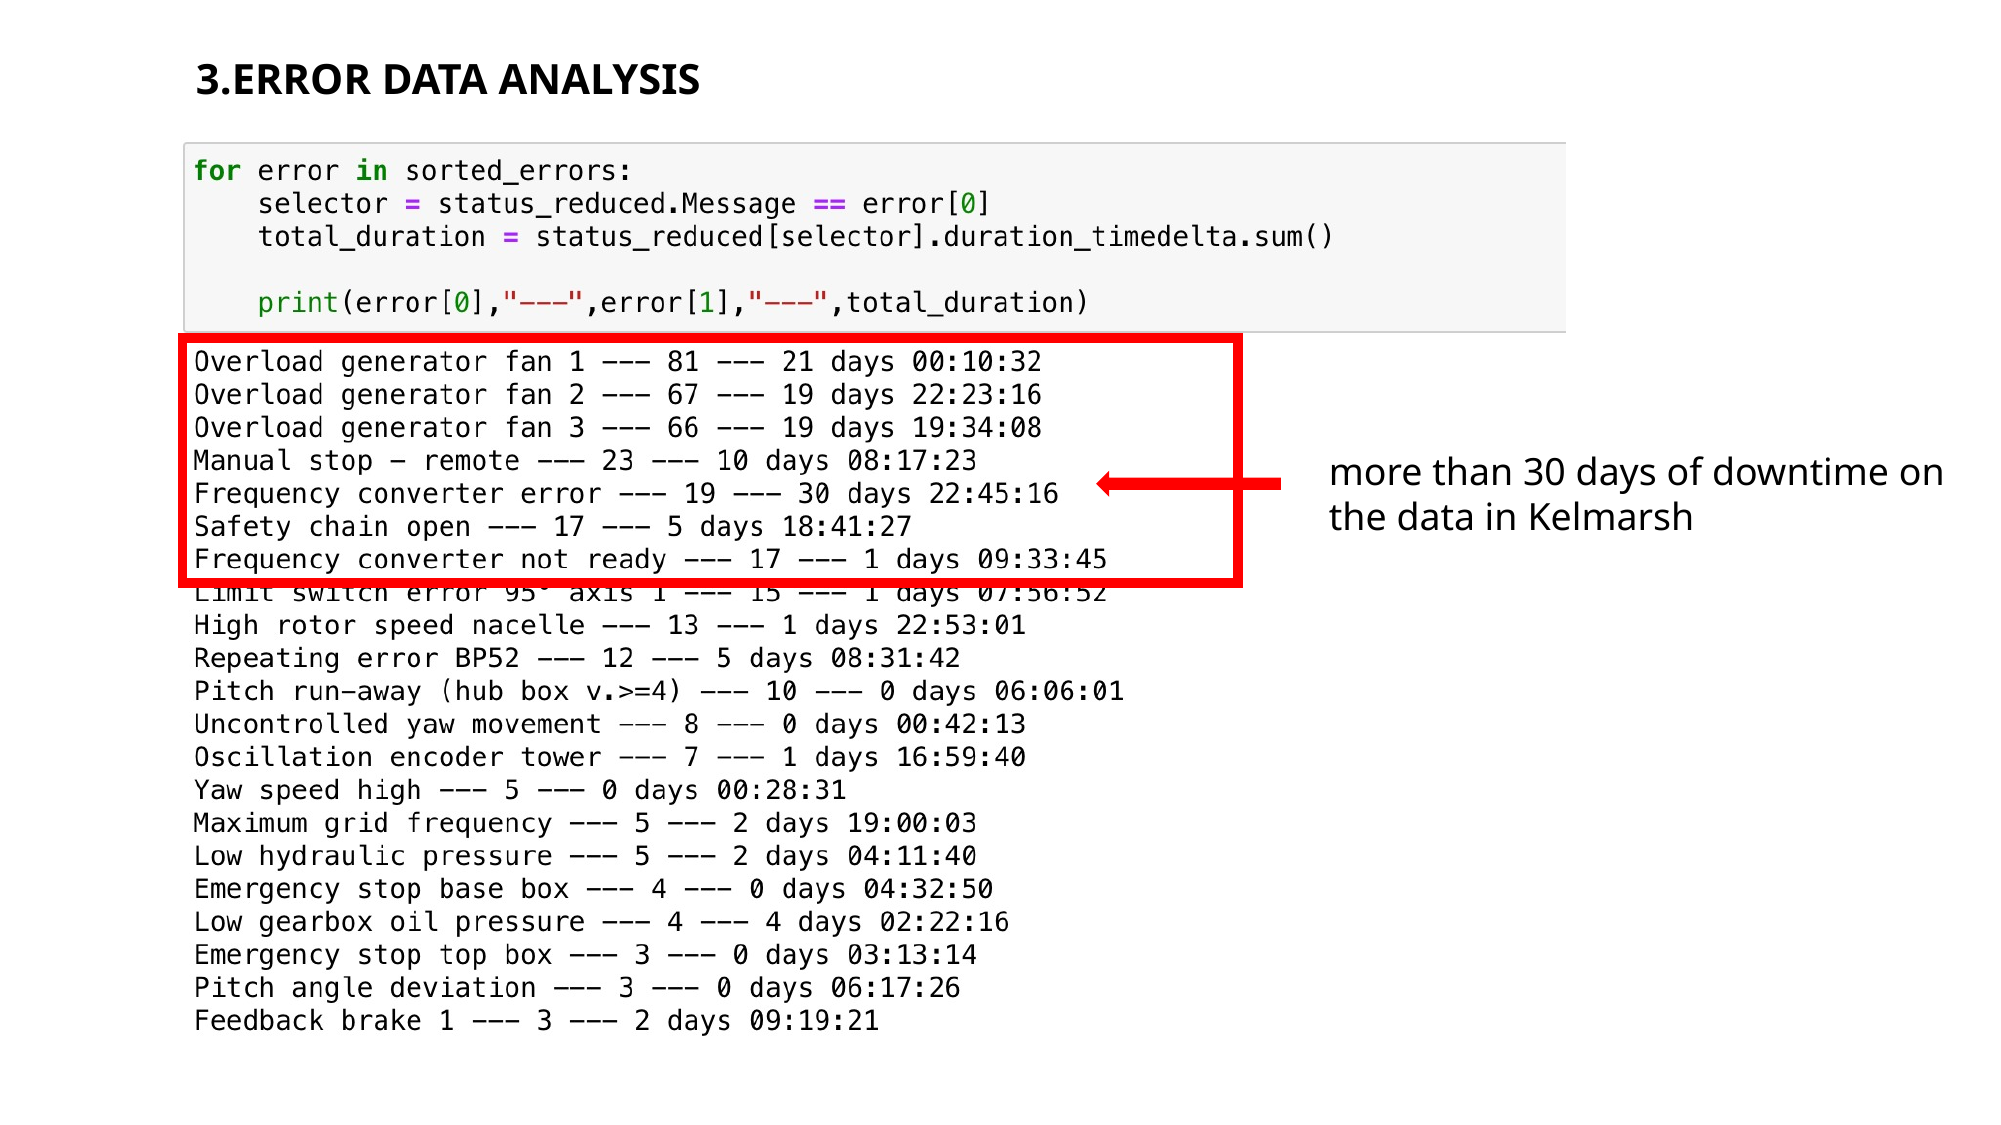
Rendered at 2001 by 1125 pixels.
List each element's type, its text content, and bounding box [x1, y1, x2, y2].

text_box 3.ERROR DATA ANALYSIS [181, 45, 1718, 111]
text_box more than 30 days of downtime on the data in Kelmarsh [1566, 440, 2000, 545]
picture [165, 127, 1566, 1039]
